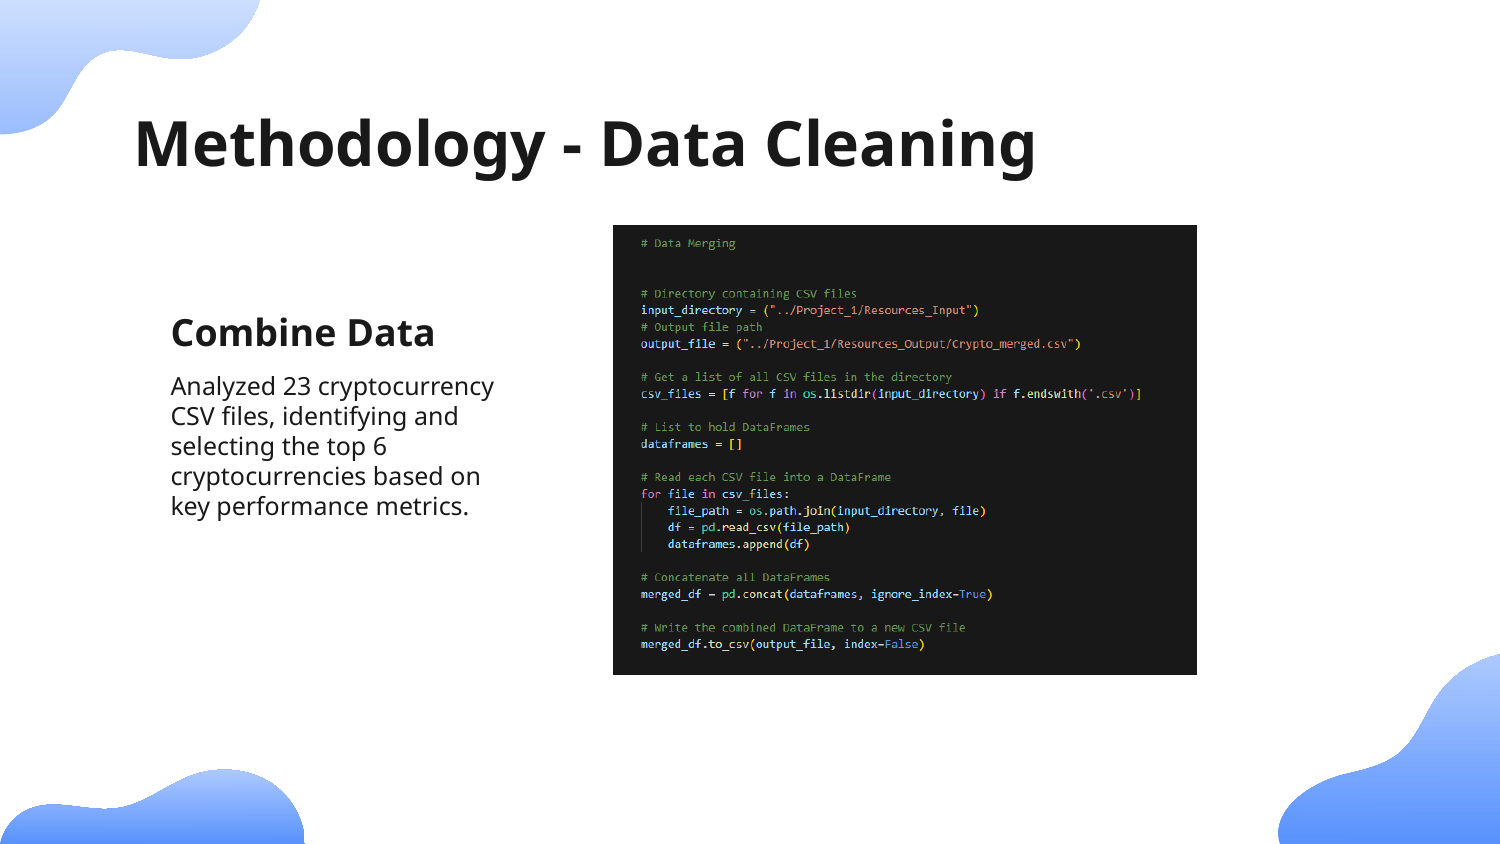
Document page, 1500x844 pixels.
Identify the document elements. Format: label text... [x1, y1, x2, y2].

picture [613, 225, 1197, 676]
subtitle Analyzed 23 cryptocurrency CSV files, identifying and selecting the top 6 cryptocurrencies based on key performance metrics. [155, 369, 522, 547]
subtitle Combine Data [155, 306, 522, 369]
title Methodology - Data Cleaning [118, 88, 1382, 183]
